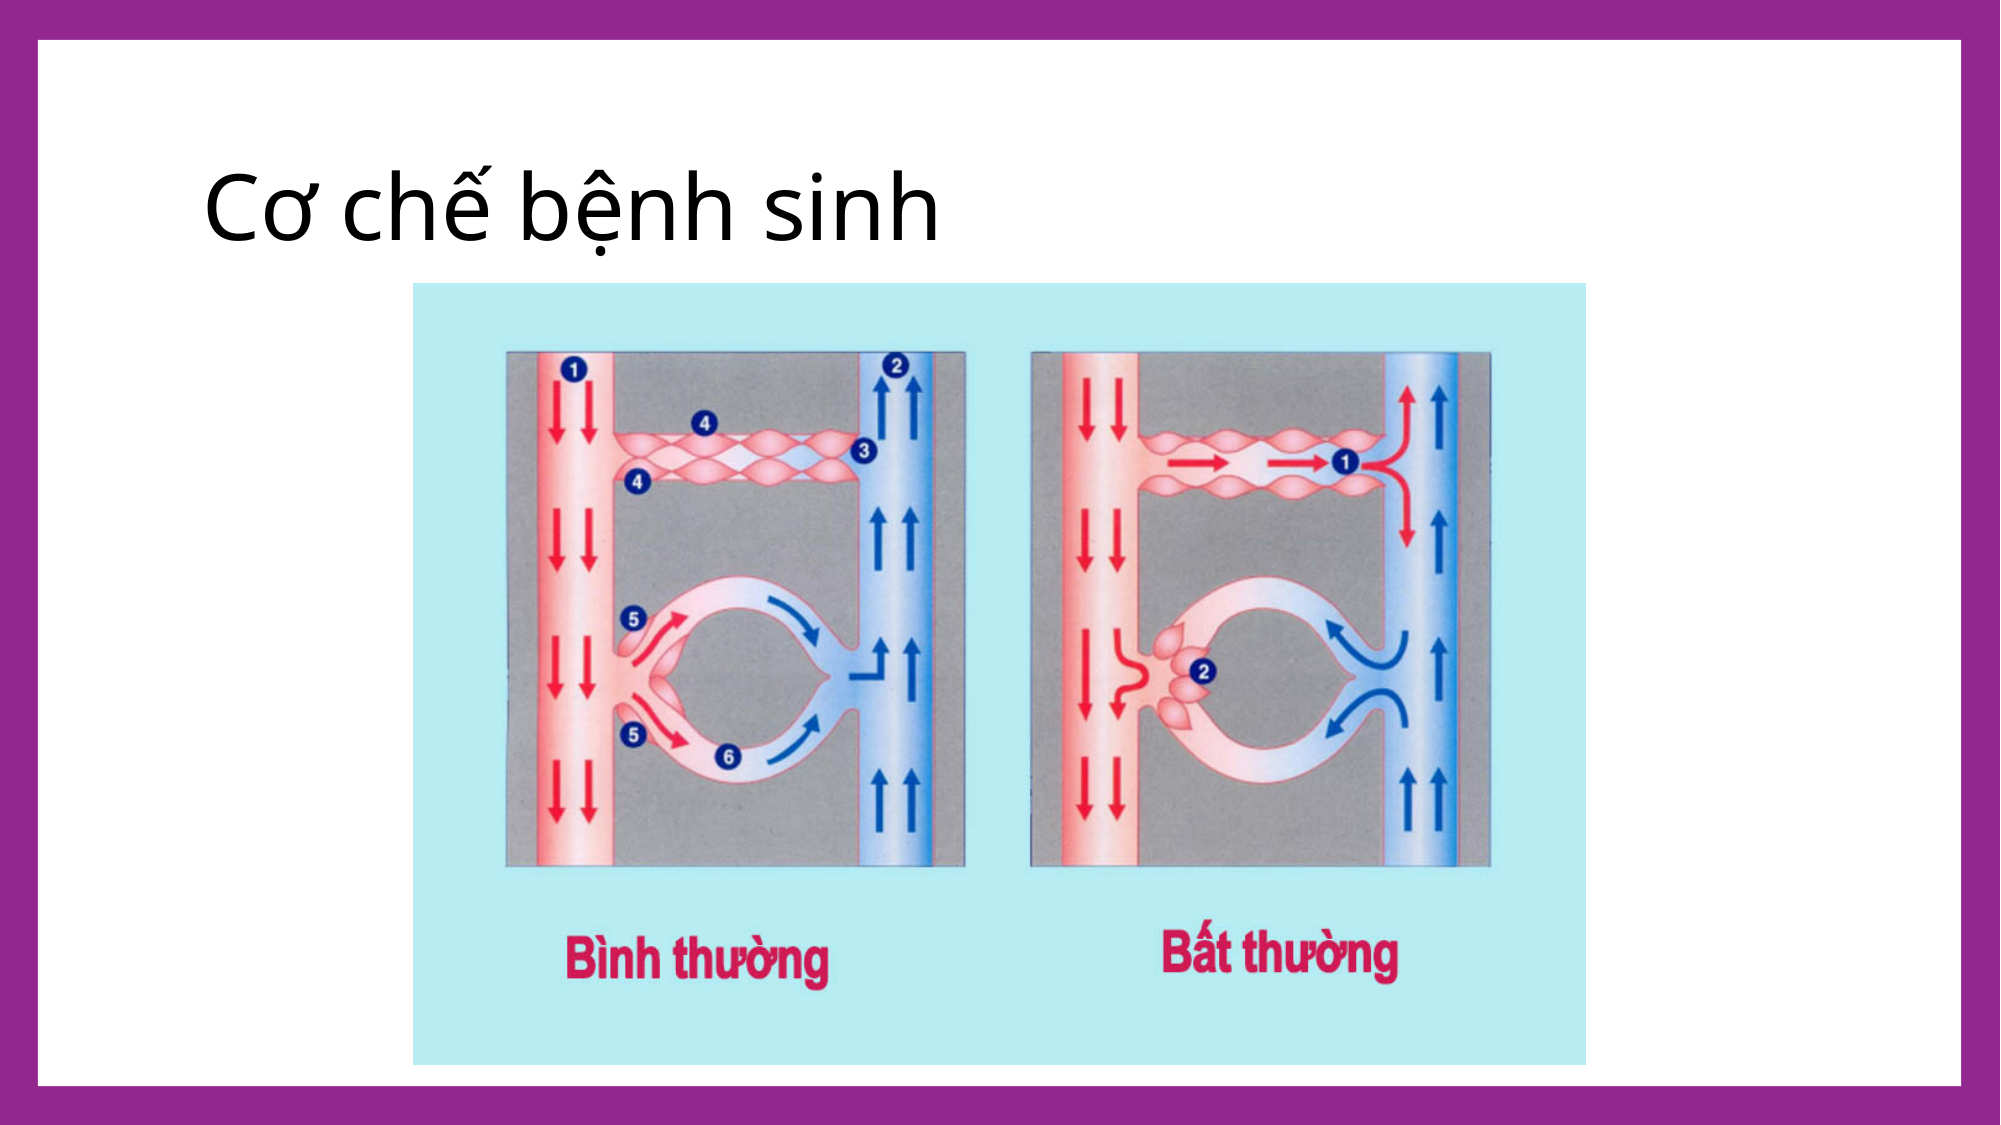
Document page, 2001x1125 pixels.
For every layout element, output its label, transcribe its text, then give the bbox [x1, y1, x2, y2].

picture [413, 282, 1587, 1065]
title Cơ chế bệnh sinh [187, 99, 1808, 323]
